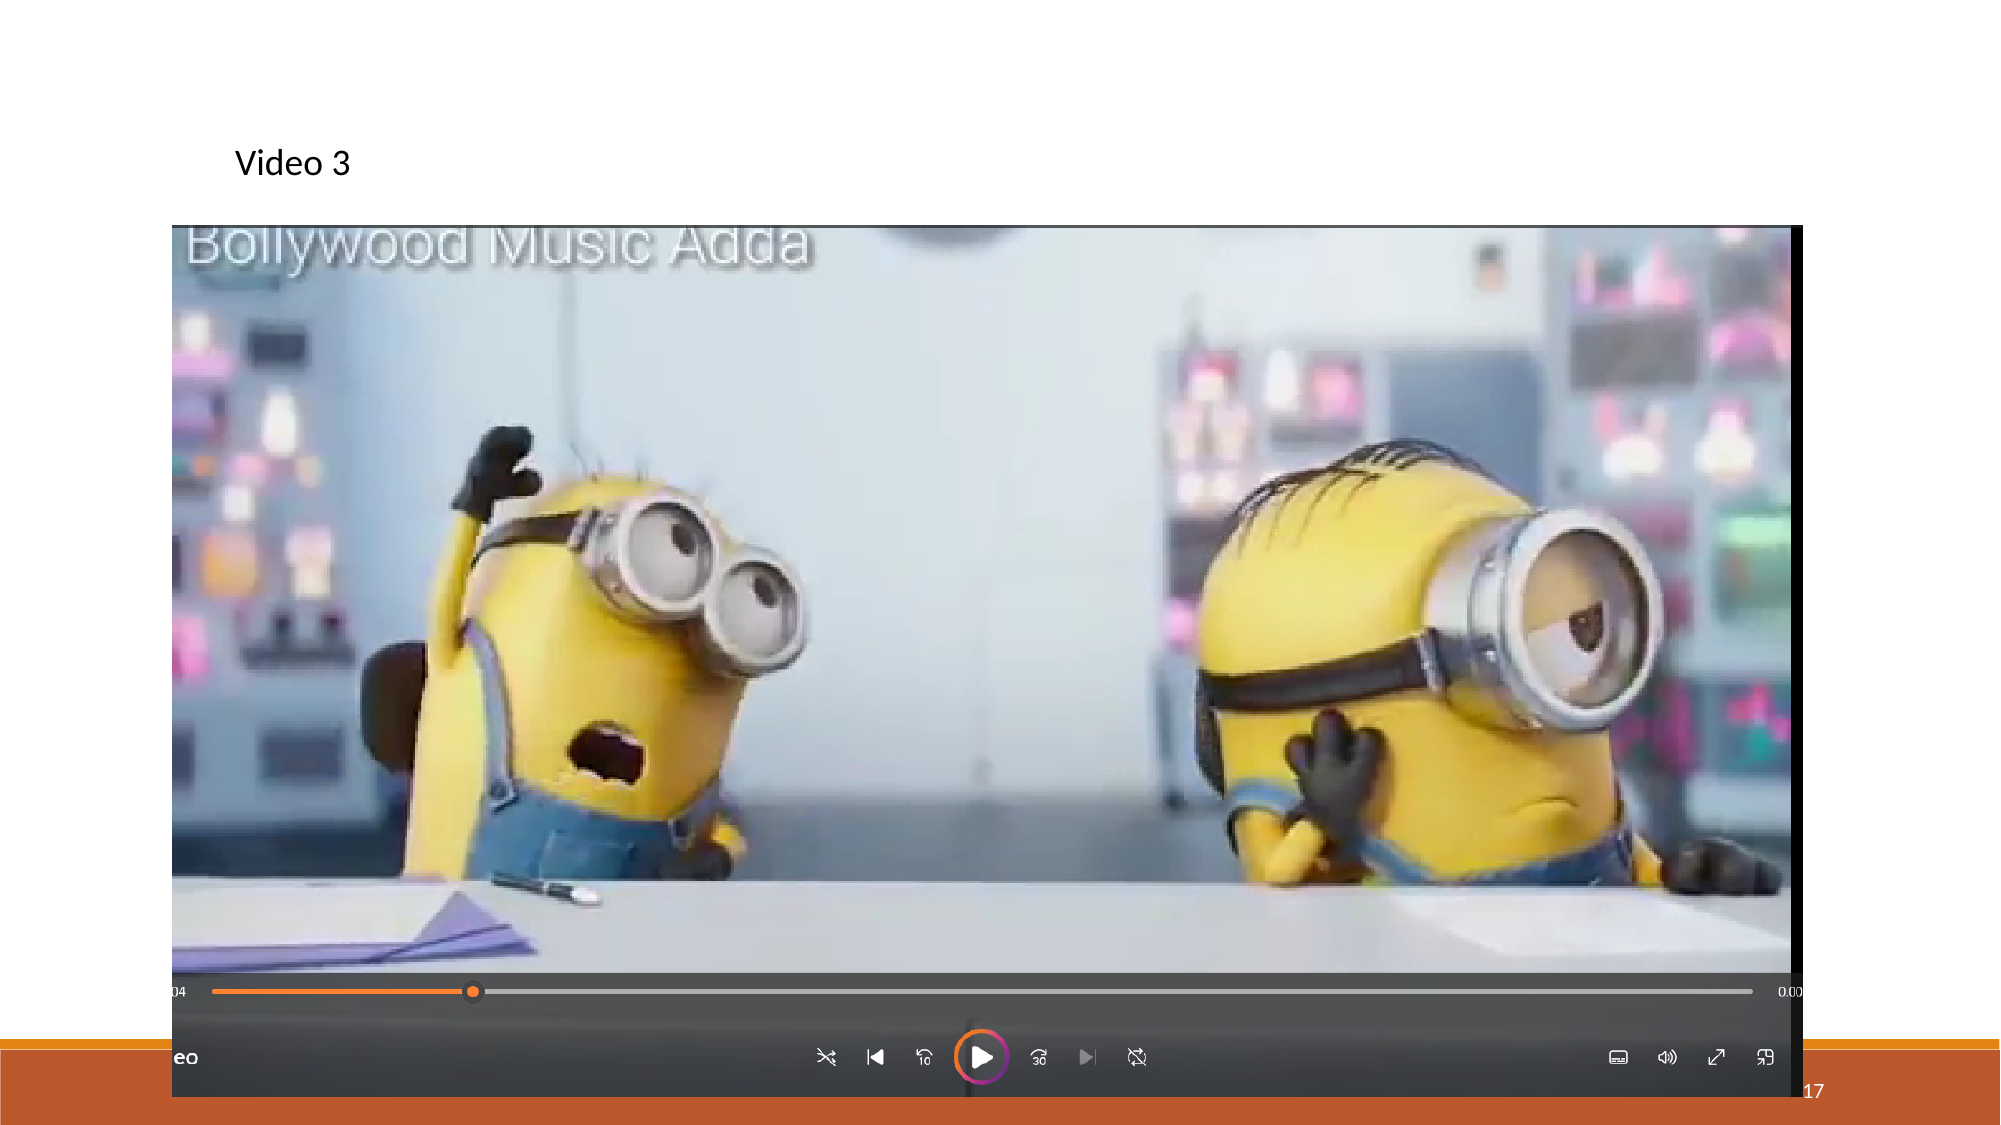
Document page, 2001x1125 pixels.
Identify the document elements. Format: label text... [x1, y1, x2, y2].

slide_number 17 [1624, 1059, 1840, 1120]
picture [171, 224, 1804, 1098]
text_box Video 3 [220, 130, 1264, 191]
